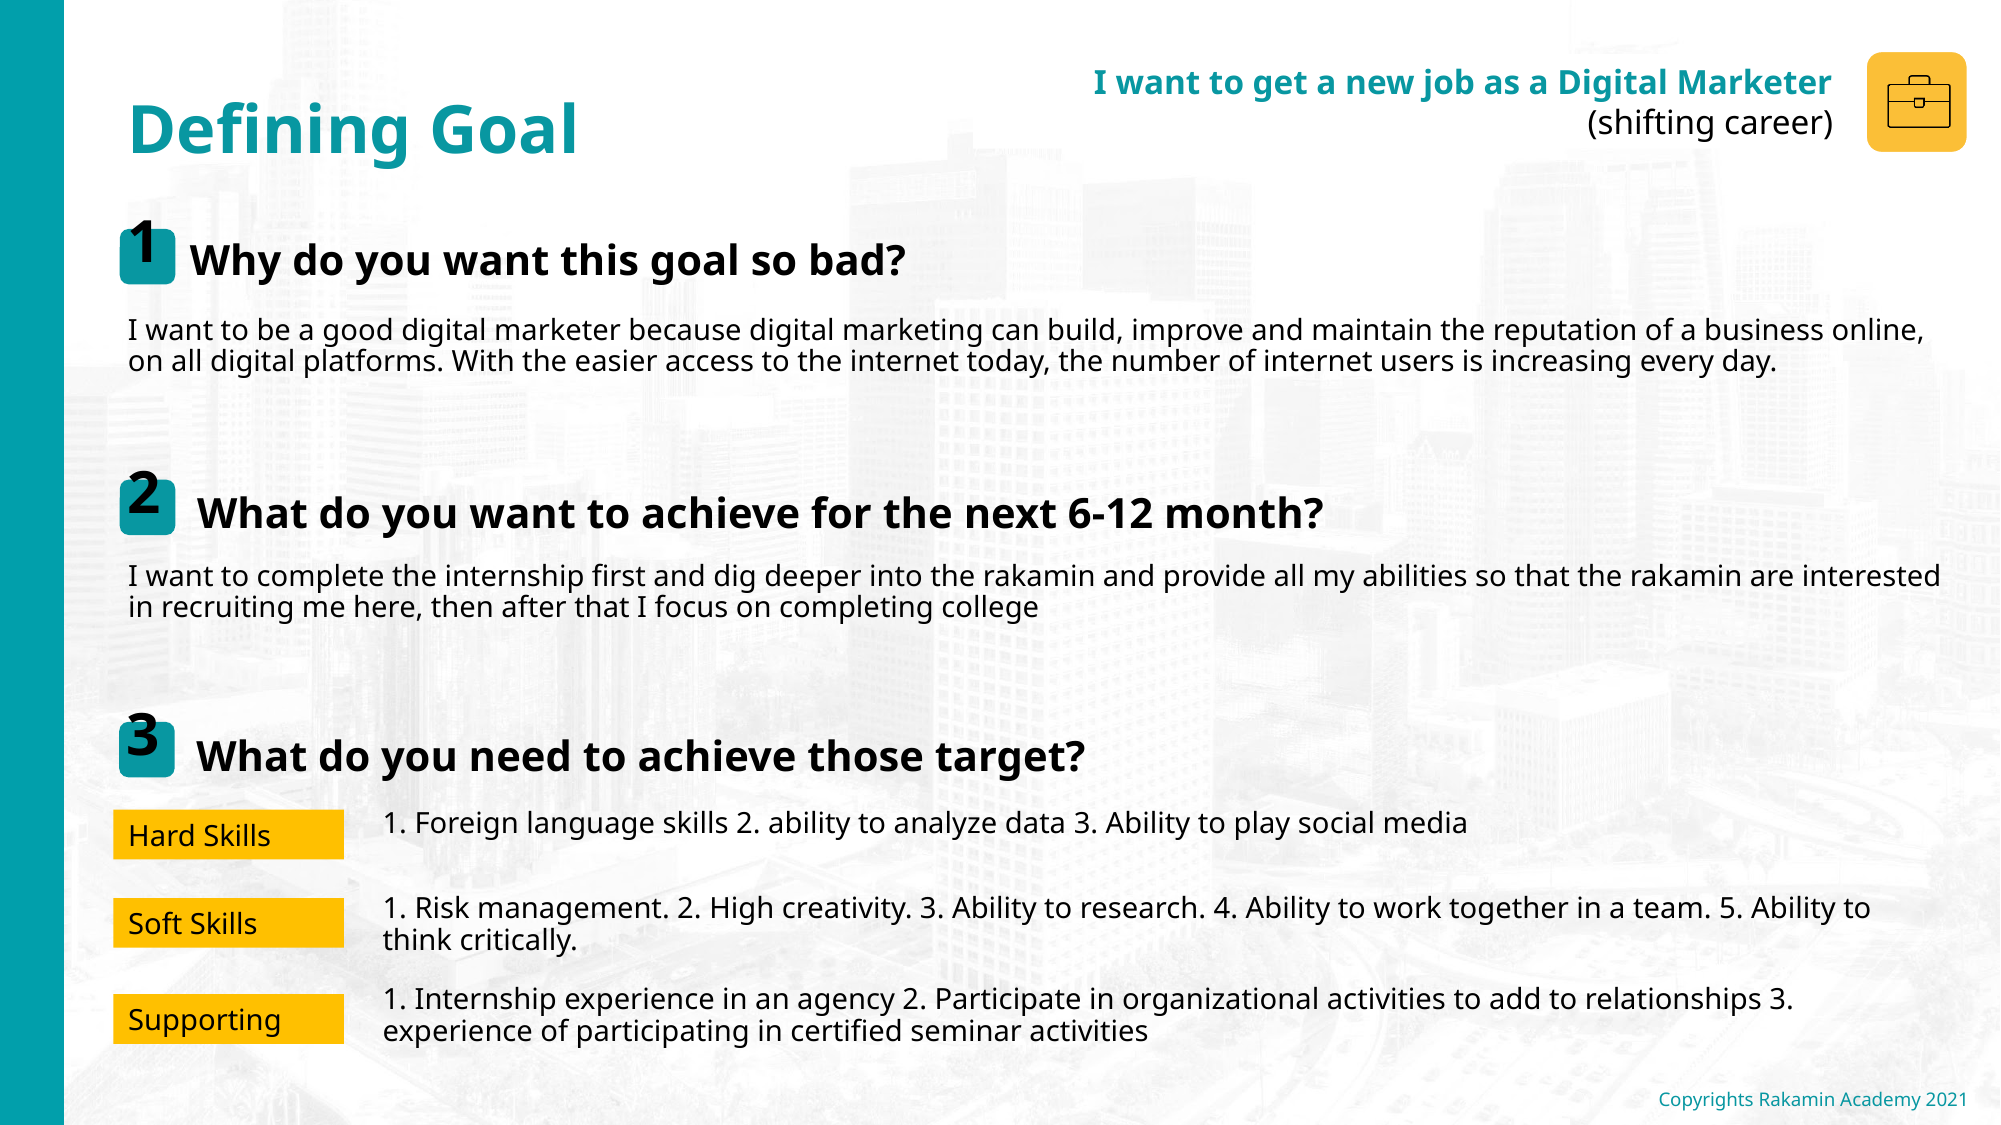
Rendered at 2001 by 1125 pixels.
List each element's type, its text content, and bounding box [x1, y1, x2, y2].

picture [64, 0, 2000, 1125]
list I want to be a good digital marketer because digital marketing can build, improve and maintain the reputation of a business online, on all digital platforms. With the easier access to the internet today, the number of internet users is increasing every day. [113, 307, 1960, 446]
list 1. Foreign language skills 2. ability to analyze data 3. Ability to play social media [367, 800, 1957, 867]
list 1. Internship experience in an agency 2. Participate in organizational activities to add to relationships 3. experience of participating in certified seminar activities [367, 977, 1957, 1055]
list I want to complete the internship first and dig deeper into the rakamin and provide all my abilities so that the rakamin are interested in recruiting me here, then after that I focus on completing college [113, 553, 1961, 687]
list 1. Risk management. 2. High creativity. 3. Ability to research. 4. Ability to work together in a team. 5. Ability to think critically. [367, 886, 1957, 964]
